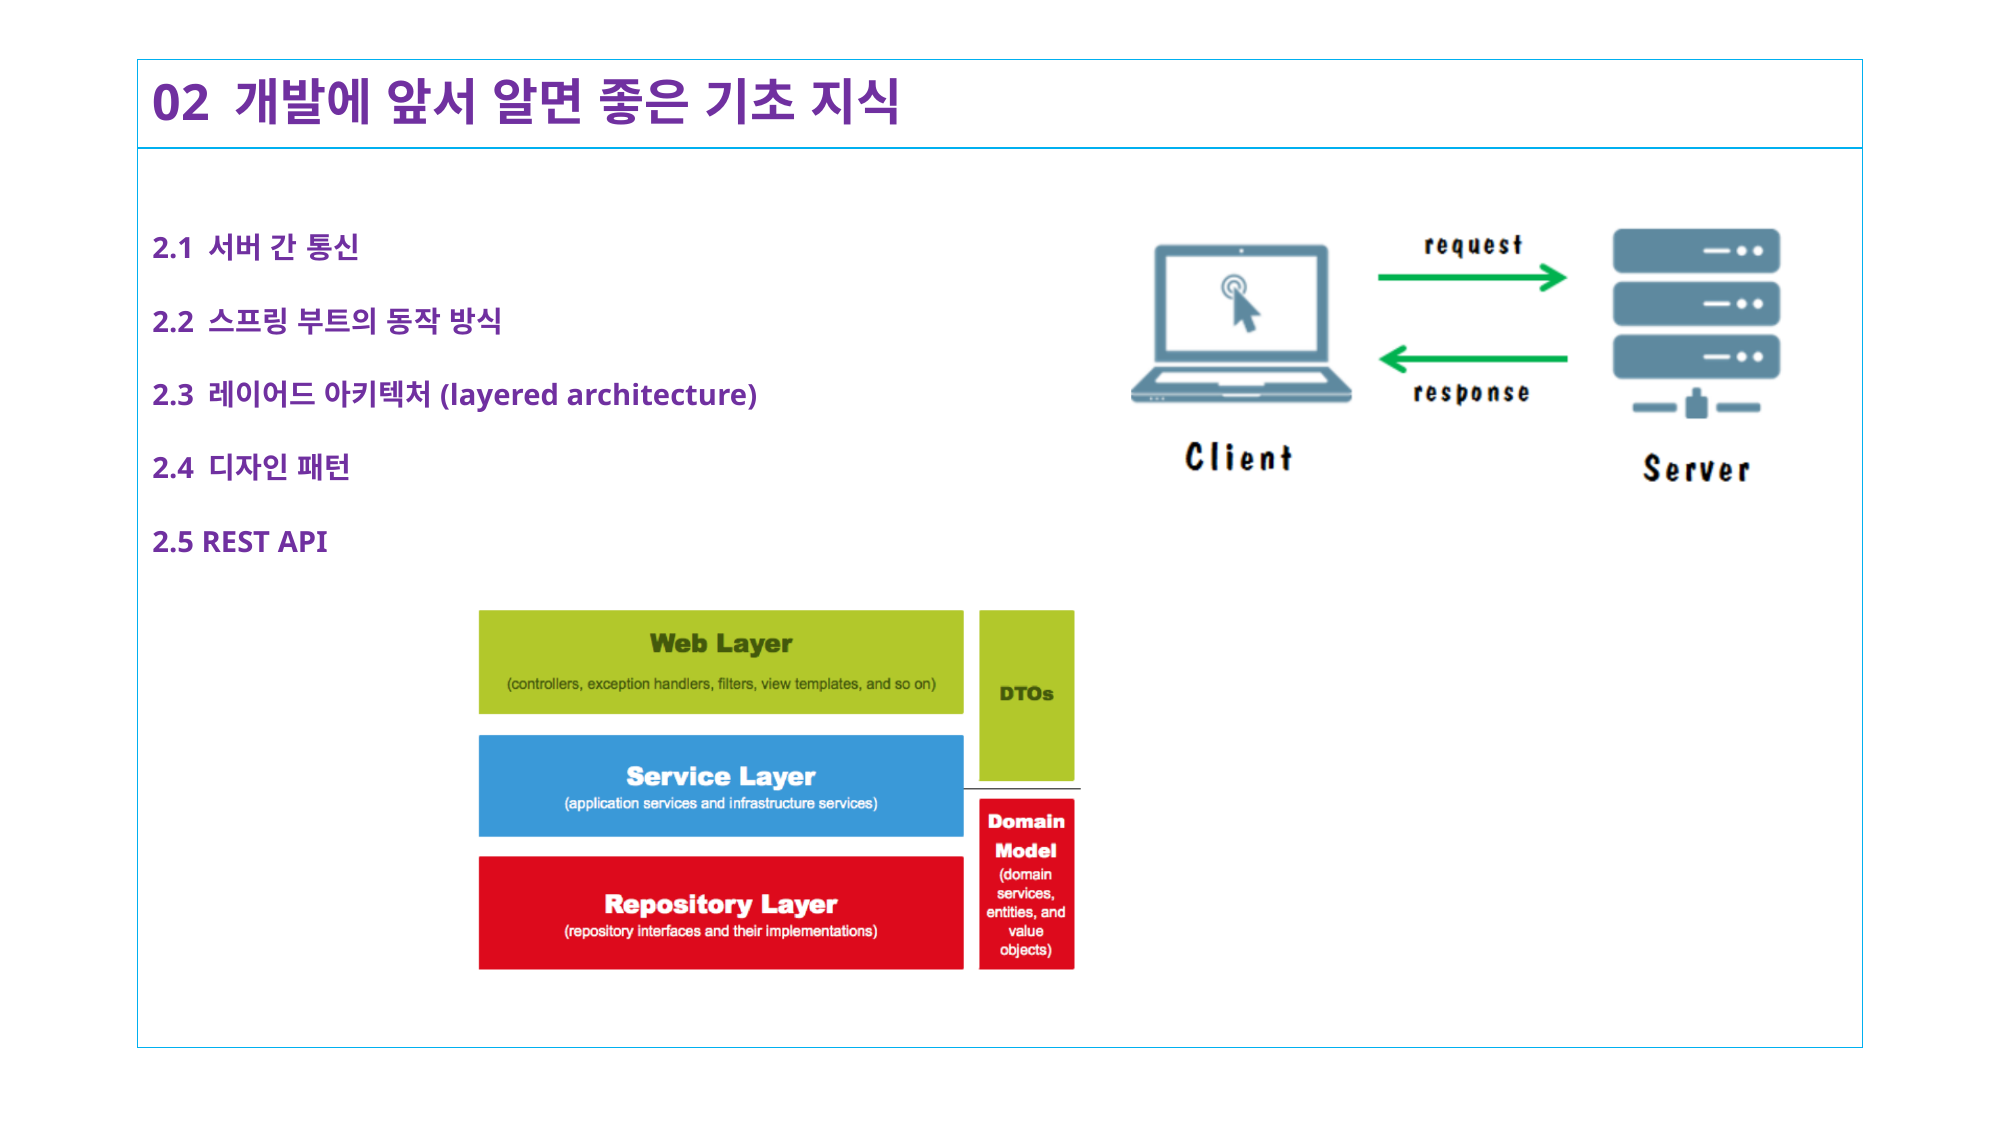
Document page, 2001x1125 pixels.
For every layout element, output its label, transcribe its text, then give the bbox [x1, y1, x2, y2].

picture [1101, 210, 1808, 509]
list 2.1 서버 간 통신 2.2 스프링 부트의 동작 방식 2.3 레이어드 아키텍처(layered architecture) 2.4 디자인 패턴 2.5 REST API [137, 148, 1863, 1048]
title 02 개발에 앞서 알면 좋은 기초 지식 [137, 59, 1863, 148]
picture [470, 597, 1083, 978]
